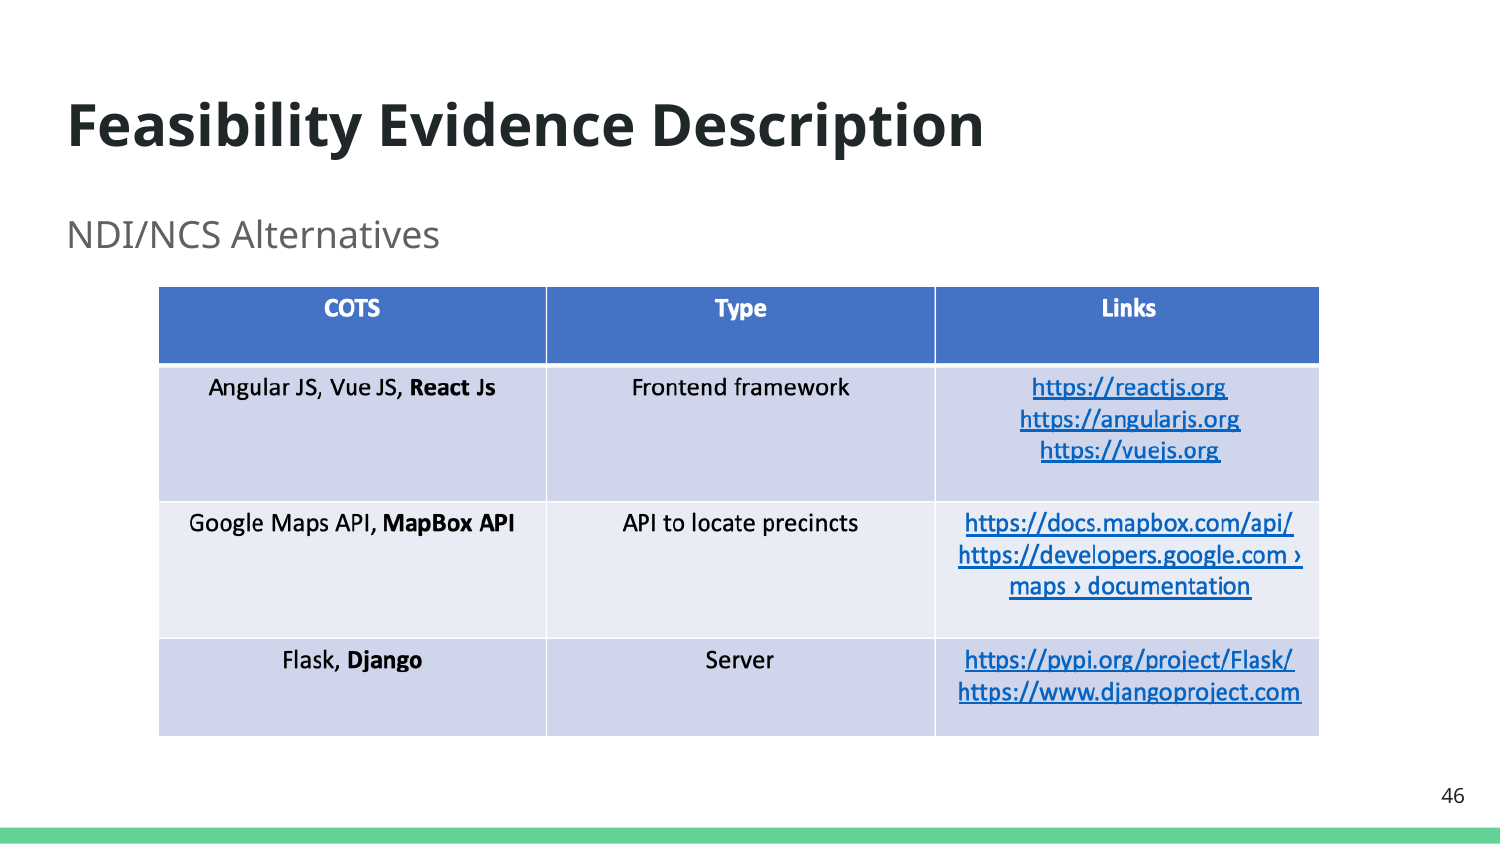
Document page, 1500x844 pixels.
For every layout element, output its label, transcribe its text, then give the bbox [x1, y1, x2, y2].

picture [158, 287, 1319, 737]
title Feasibility Evidence Description [51, 72, 1449, 167]
list NDI/NCS Alternatives [51, 189, 1449, 750]
slide_number ‹#› [1389, 764, 1480, 830]
